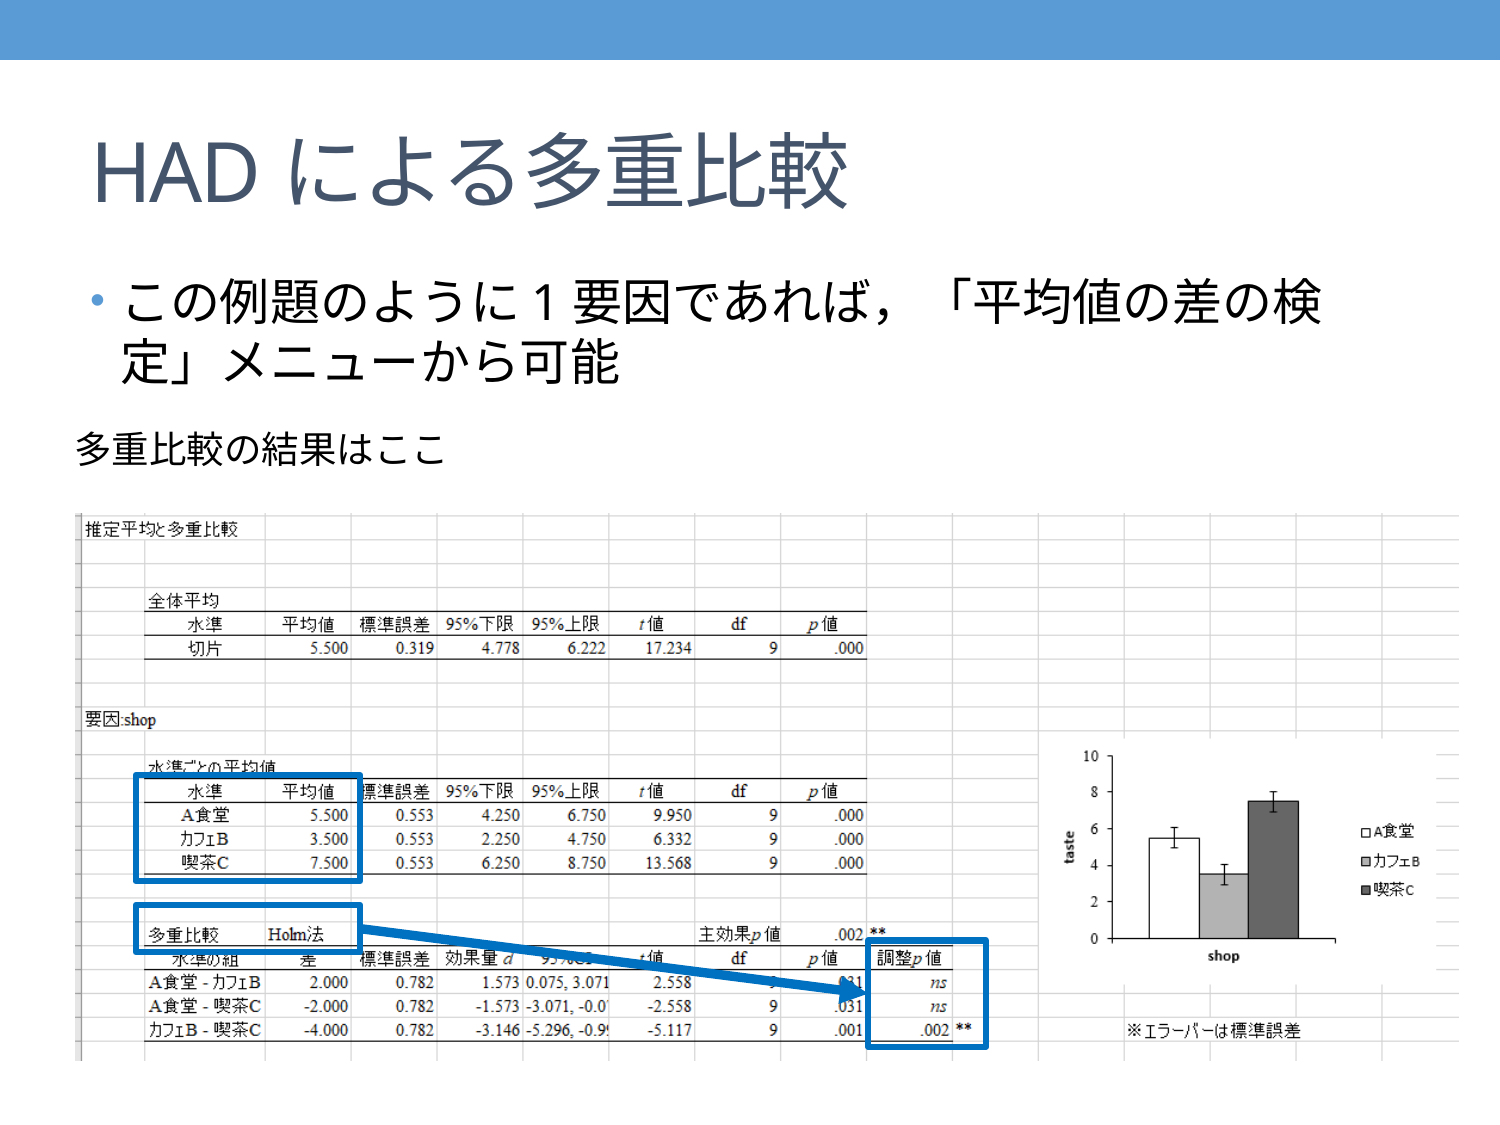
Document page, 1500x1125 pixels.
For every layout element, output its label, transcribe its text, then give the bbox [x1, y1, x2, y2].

title HADによる多重比較 [75, 87, 1425, 250]
list この例題のように1要因であれば，「平均値の差の検定」メニューから可能 [75, 262, 1425, 510]
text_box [359, 928, 869, 994]
picture [74, 512, 1459, 1061]
text_box 多重比較の結果はここ [59, 419, 464, 479]
